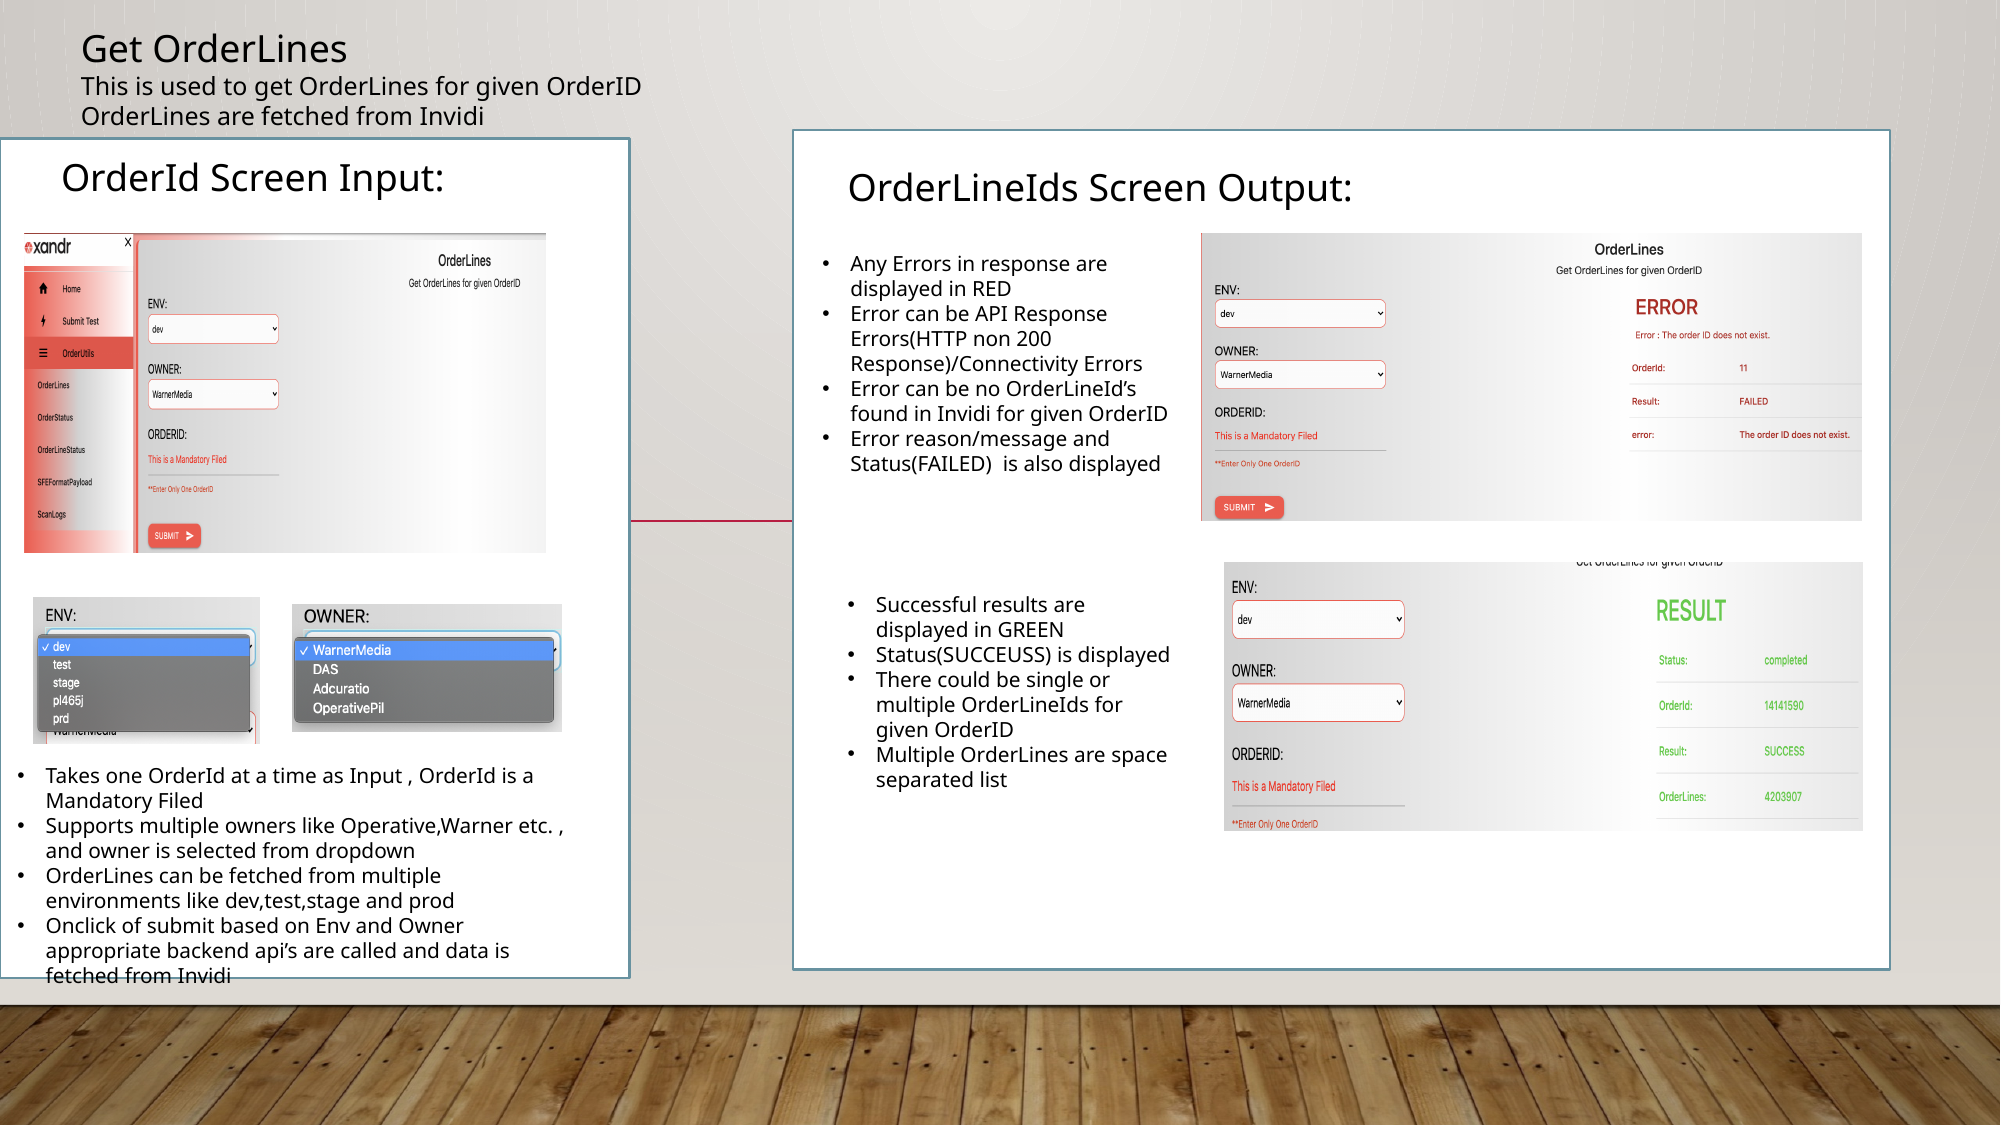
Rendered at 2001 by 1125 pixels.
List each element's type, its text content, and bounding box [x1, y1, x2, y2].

text_box Any Errors in response are displayed in RED Error can be API Response Errors(HTTP non 200 Response)/Connectivity Errors Error can be no OrderLineId’s found in Invidi for given OrderID Error reason/message and Status(FAILED) is also displayed [807, 243, 1201, 508]
picture [1201, 233, 1862, 522]
picture [0, 1005, 2000, 1125]
text_box Takes one OrderId at a time as Input , OrderId is a Mandatory Filed Supports multiple owners like Operative,Warner etc. , and owner is selected from dropdown OrderLines can be fetched from multiple environments like dev,test,stage and prod Onclick of submit based on Env and Owner appropriate backend api’s are called and data is fetched from Invidi [2, 755, 583, 1021]
text_box Successful results are displayed in GREEN Status(SUCCEUSS) is displayed There could be single or multiple OrderLineIds for given OrderID Multiple OrderLines are space separated list [833, 583, 1191, 799]
text_box [0, 137, 631, 979]
text_box Get OrderLines This is used to get OrderLines for given OrderID OrderLines are fetched from Invidi [66, 17, 884, 168]
text_box OrderId Screen Input: [46, 146, 476, 233]
picture [24, 233, 547, 554]
text_box OrderLineIds Screen Output: [833, 156, 1380, 307]
text_box [792, 129, 1891, 971]
picture [32, 596, 260, 744]
picture [292, 603, 562, 733]
picture [1224, 562, 1863, 832]
